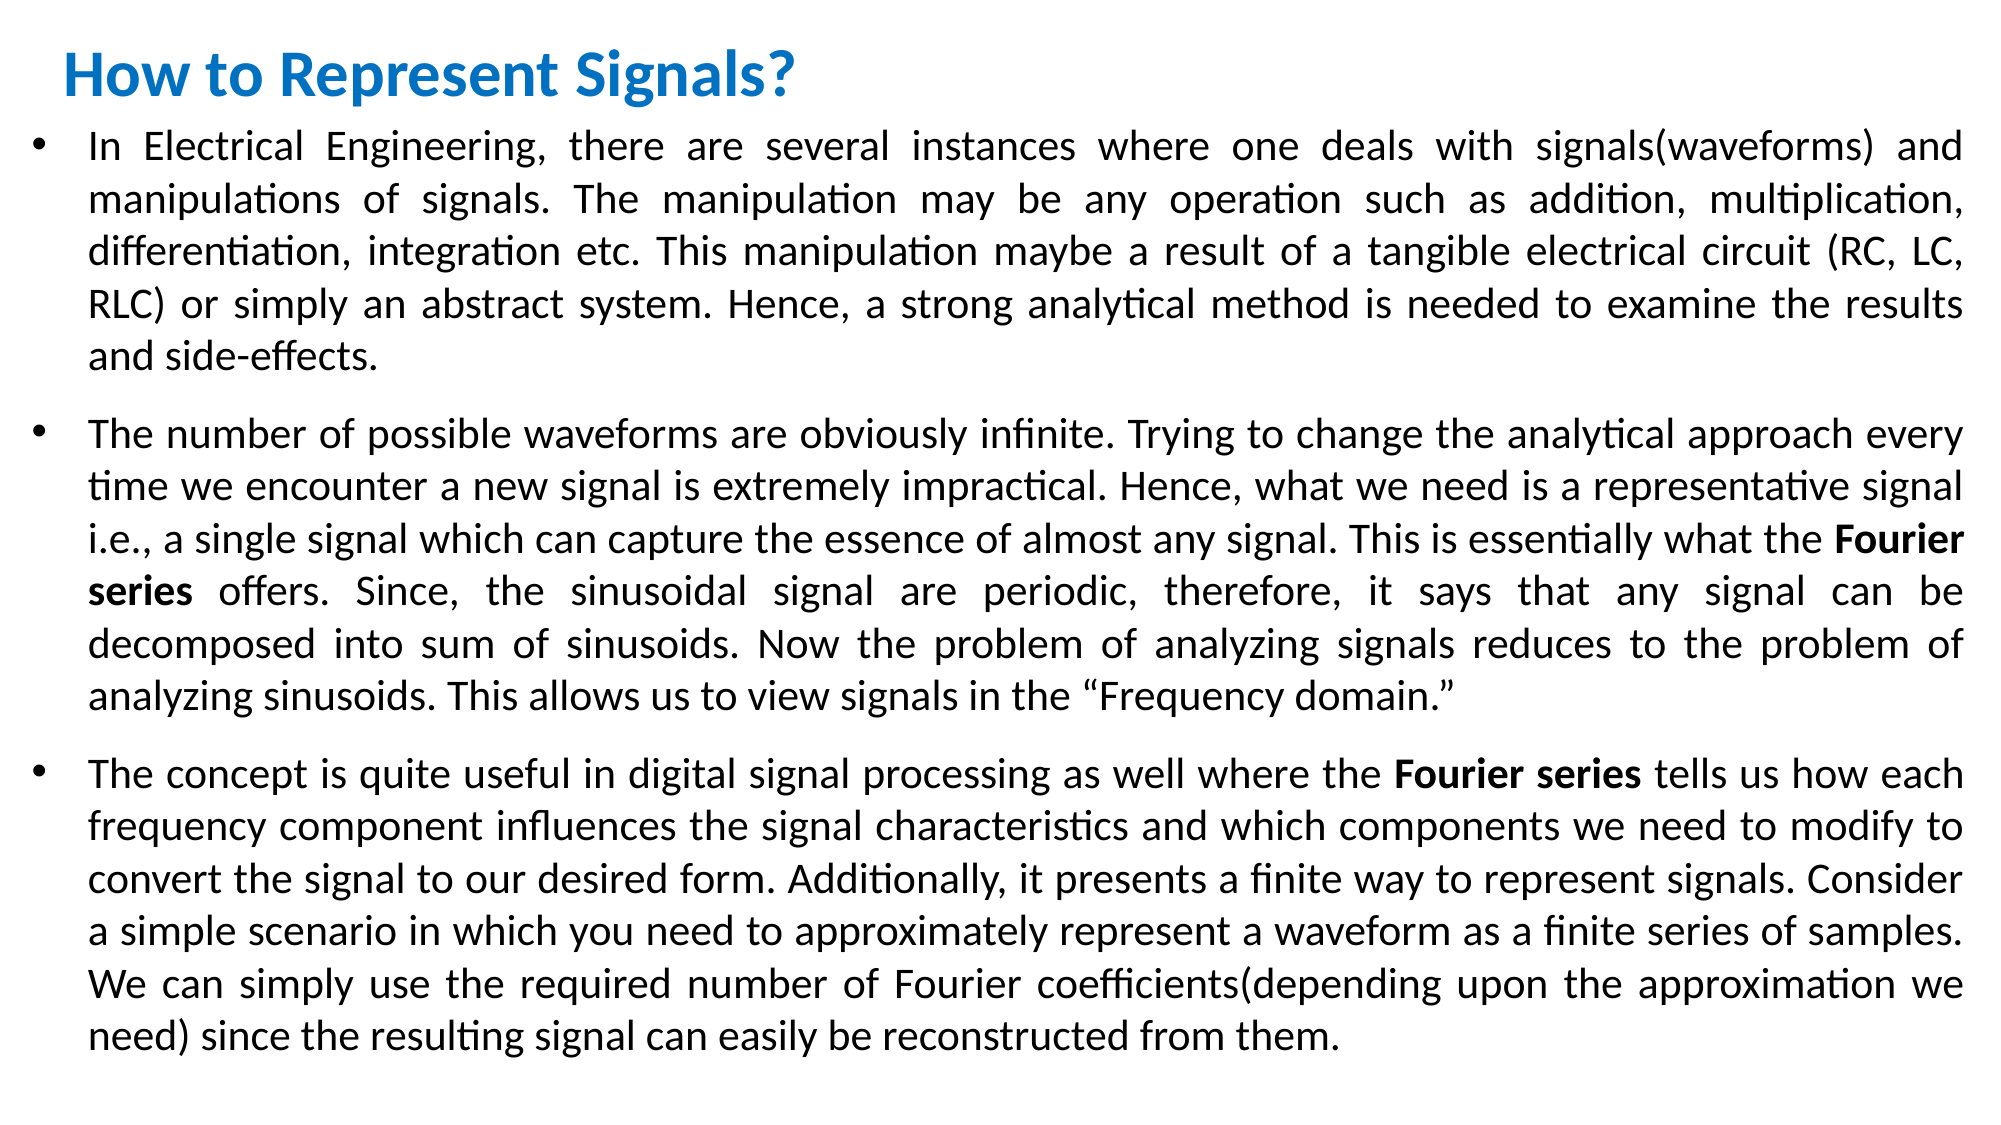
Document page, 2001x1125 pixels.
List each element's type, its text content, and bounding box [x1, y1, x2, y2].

title How to Represent Signals? [48, 28, 1774, 122]
text_box In Electrical Engineering, there are several instances where one deals with signals(waveforms) and manipulations of signals. The manipulation may be any operation such as addition, multiplication, differentiation, integration etc. This manipulation maybe a result of a tangible electrical circuit (RC, LC, RLC) or simply an abstract system. Hence, a strong analytical method is needed to examine the results and side-effects. The number of possible waveforms are obviously infinite. Trying to change the analytical approach every time we encounter a new signal is extremely impractical. Hence, what we need is a representative signal i.e., a single signal which can capture the essence of almost any signal. This is essentially what the Fourier series offers. Since, the sinusoidal signal are periodic, therefore, it says that any signal can be decomposed into sum of sinusoids. Now the problem of analyzing signals reduces to the problem of analyzing sinusoids. This allows us to view signals in the “Frequency domain.” The concept is quite useful in digital signal processing as well where the Fourier series tells us how each frequency component influences the signal characteristics and which components we need to modify to convert the signal to our desired form. Additionally, it presents a finite way to represent signals. Consider a simple scenario in which you need to approximately represent a waveform as a finite series of samples. We can simply use the required number of Fourier coefficients(depending upon the approximation we need) since the resulting signal can easily be reconstructed from them. [16, 109, 1980, 1067]
